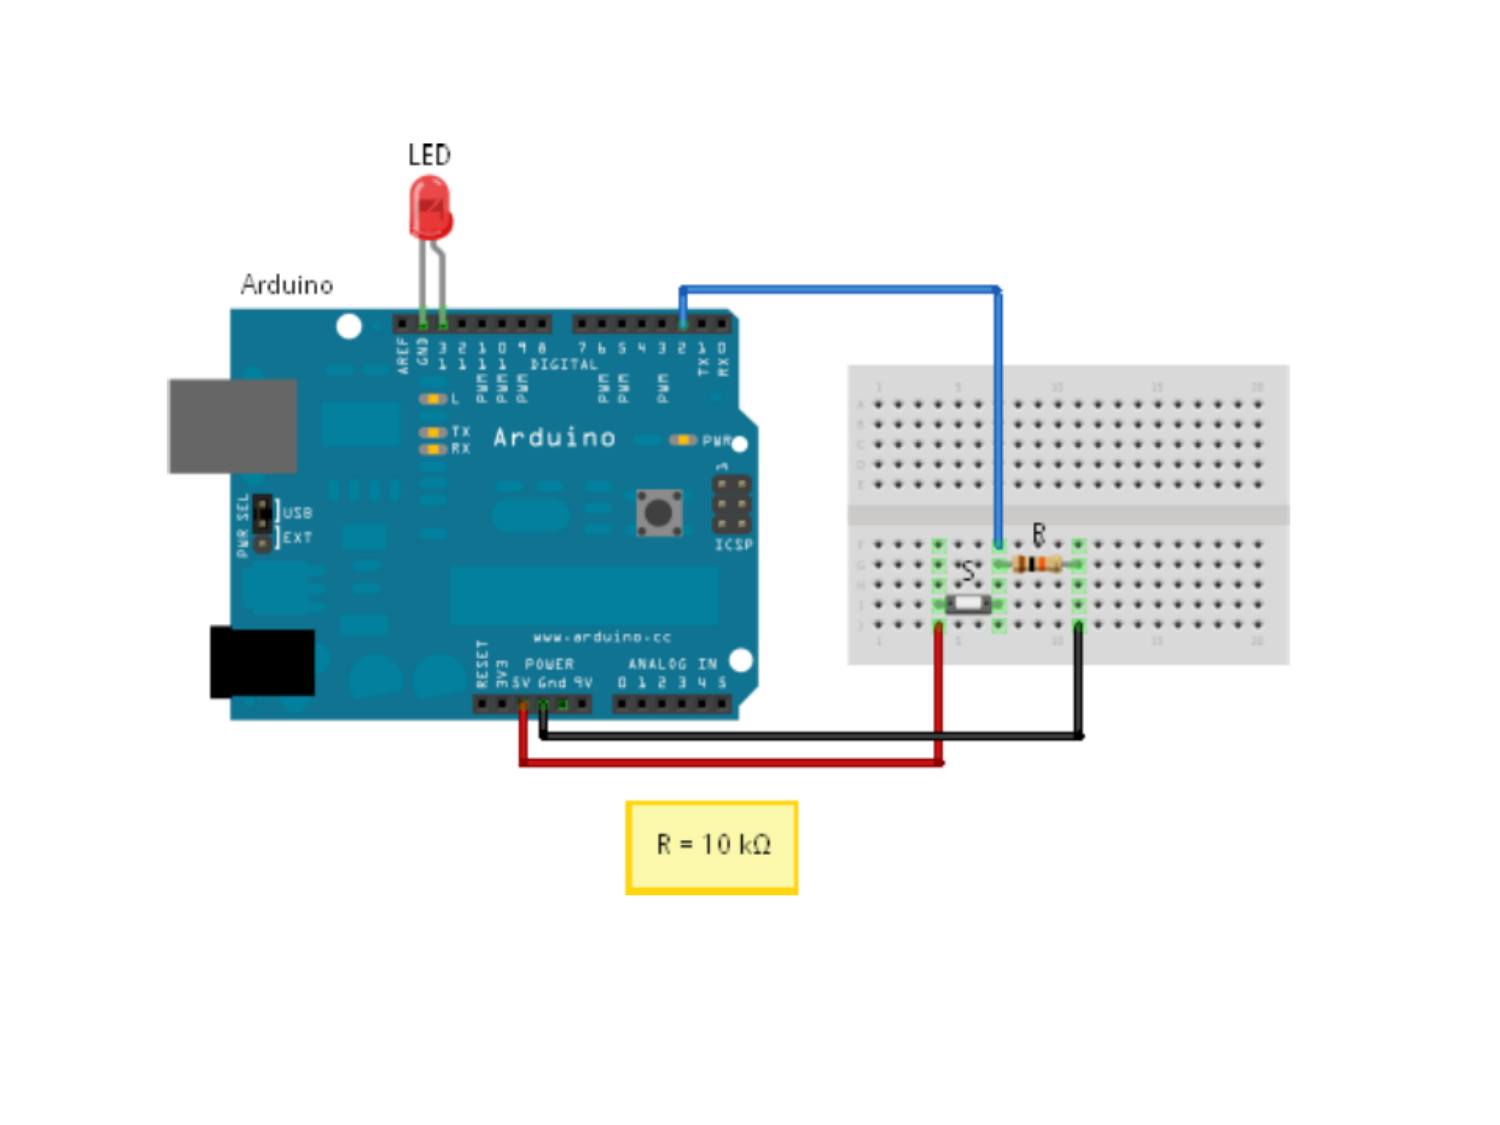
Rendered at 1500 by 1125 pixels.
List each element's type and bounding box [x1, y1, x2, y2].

picture [100, 103, 1331, 919]
